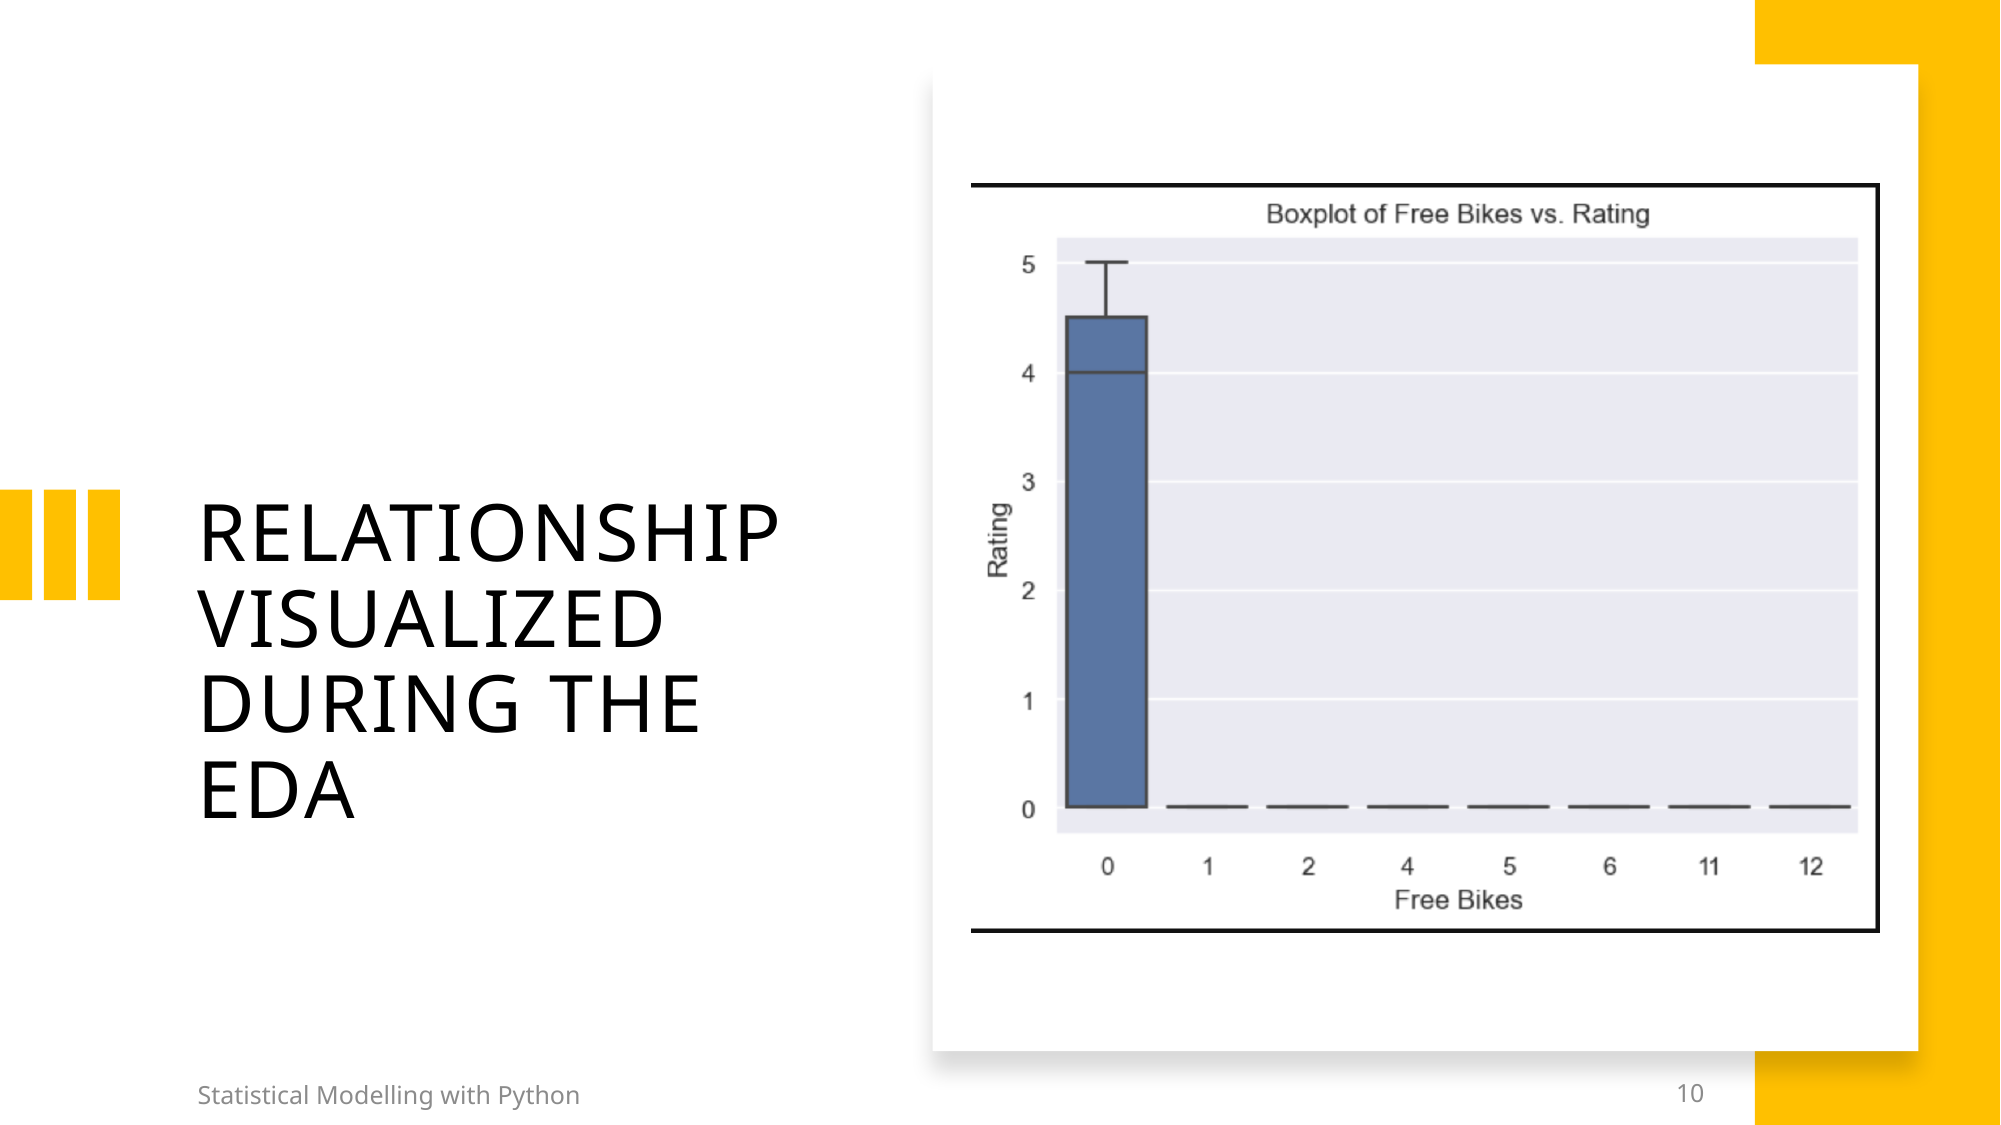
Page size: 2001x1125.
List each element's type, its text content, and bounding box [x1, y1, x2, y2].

title Relationship visualized during the eda [182, 485, 845, 878]
slide_number 10 [1412, 1065, 1720, 1125]
text_box [1754, 0, 2000, 1125]
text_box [0, 489, 120, 601]
picture [971, 183, 1880, 933]
text_box [0, 0, 1754, 1125]
text_box [932, 63, 1919, 1052]
footer Statistical Modelling with Python [182, 1065, 801, 1125]
